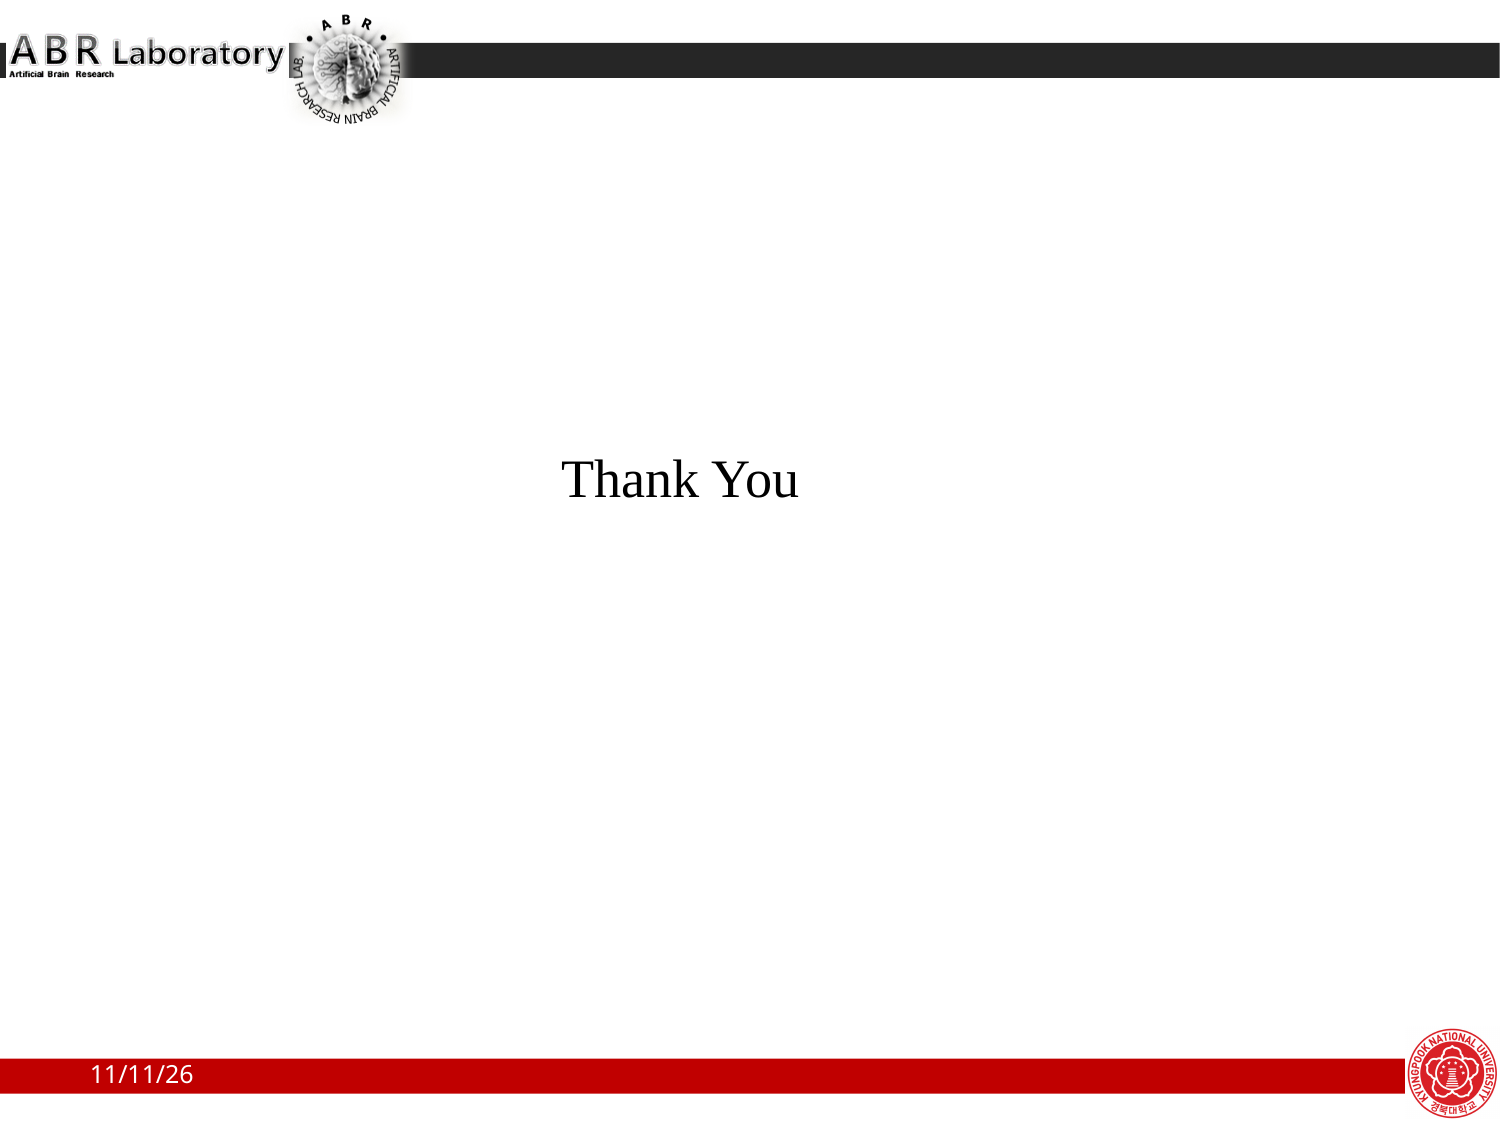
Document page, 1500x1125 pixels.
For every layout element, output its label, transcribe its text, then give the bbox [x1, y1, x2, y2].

picture [1405, 1026, 1500, 1119]
text_box Thank You [176, 367, 1185, 585]
picture [6, 4, 419, 136]
